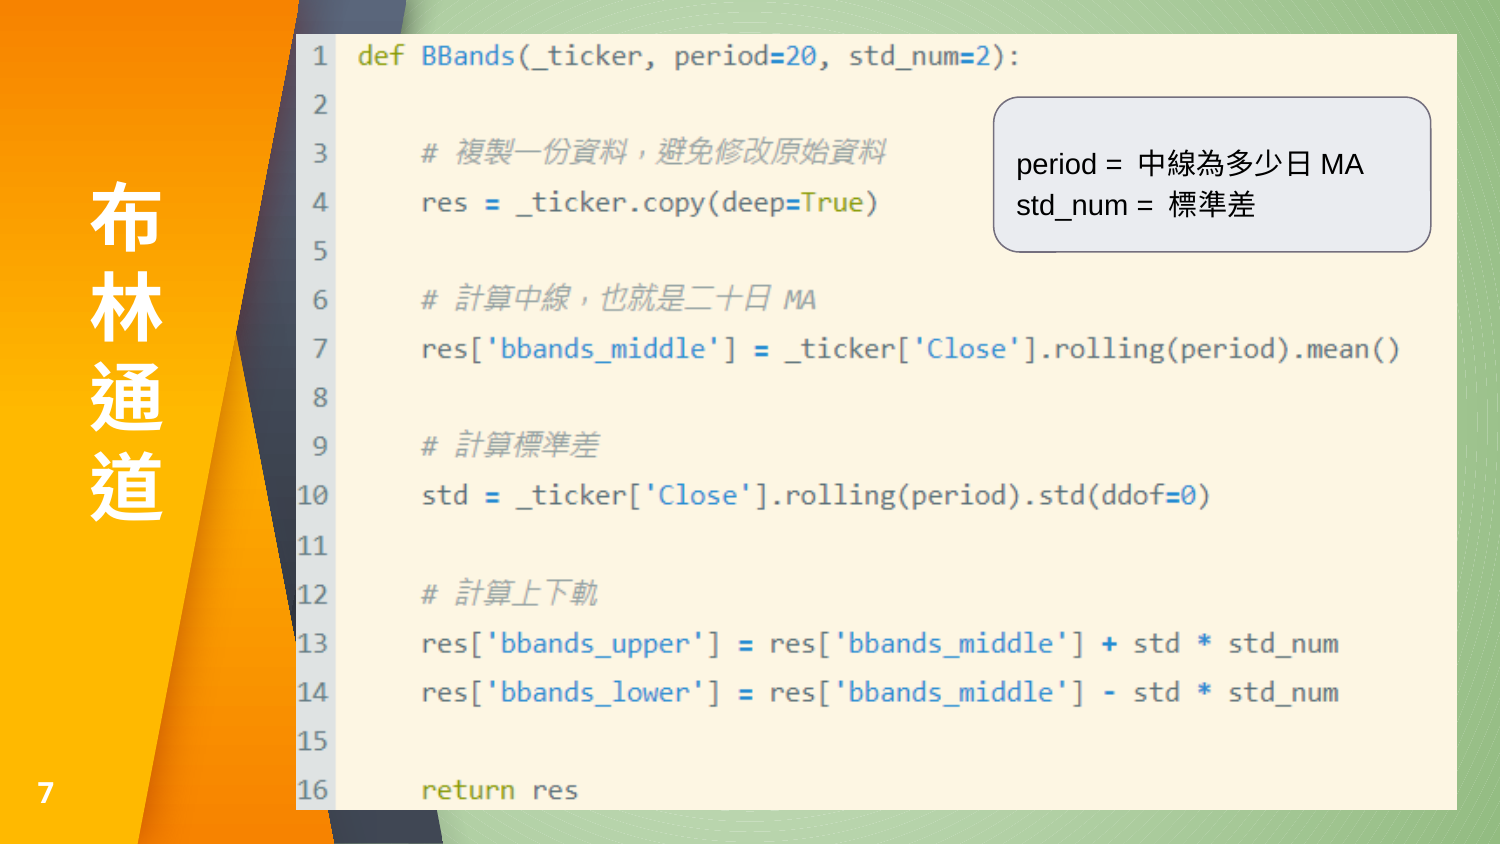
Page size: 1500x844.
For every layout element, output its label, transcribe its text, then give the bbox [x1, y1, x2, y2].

picture [295, 33, 1457, 810]
text_box 布 林 通 道 [74, 154, 166, 545]
slide_number 7 [37, 774, 99, 816]
